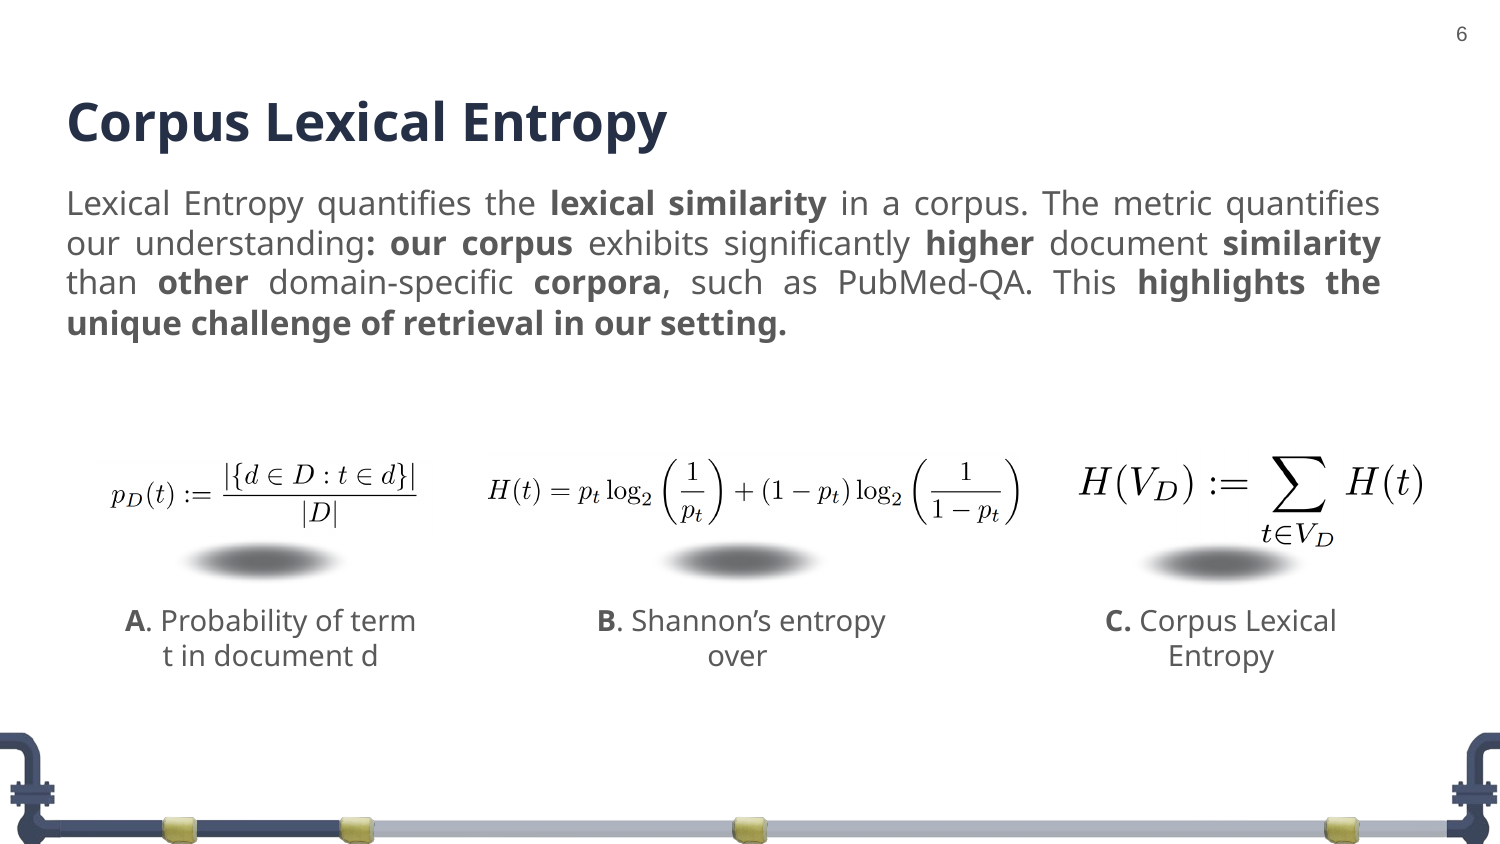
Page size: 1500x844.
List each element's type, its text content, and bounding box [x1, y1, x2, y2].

picture [0, 695, 1500, 844]
slide_number 6 [1392, 1, 1483, 66]
picture [94, 458, 435, 589]
picture [1070, 443, 1439, 591]
title Corpus Lexical Entropy [51, 72, 1449, 167]
text_box Lexical Entropy quantifies the lexical similarity in a corpus. The metric quantifies our understanding: our corpus exhibits significantly higher document similarity than other domain-specific corpora, such as PubMed-QA. This highlights the unique challenge of retrieval in our setting. [51, 166, 1397, 324]
picture [488, 452, 1019, 527]
picture [646, 536, 837, 589]
text_box A. Probability of term t in document d [107, 594, 434, 680]
text_box C. Corpus Lexical Entropy [1084, 594, 1358, 680]
